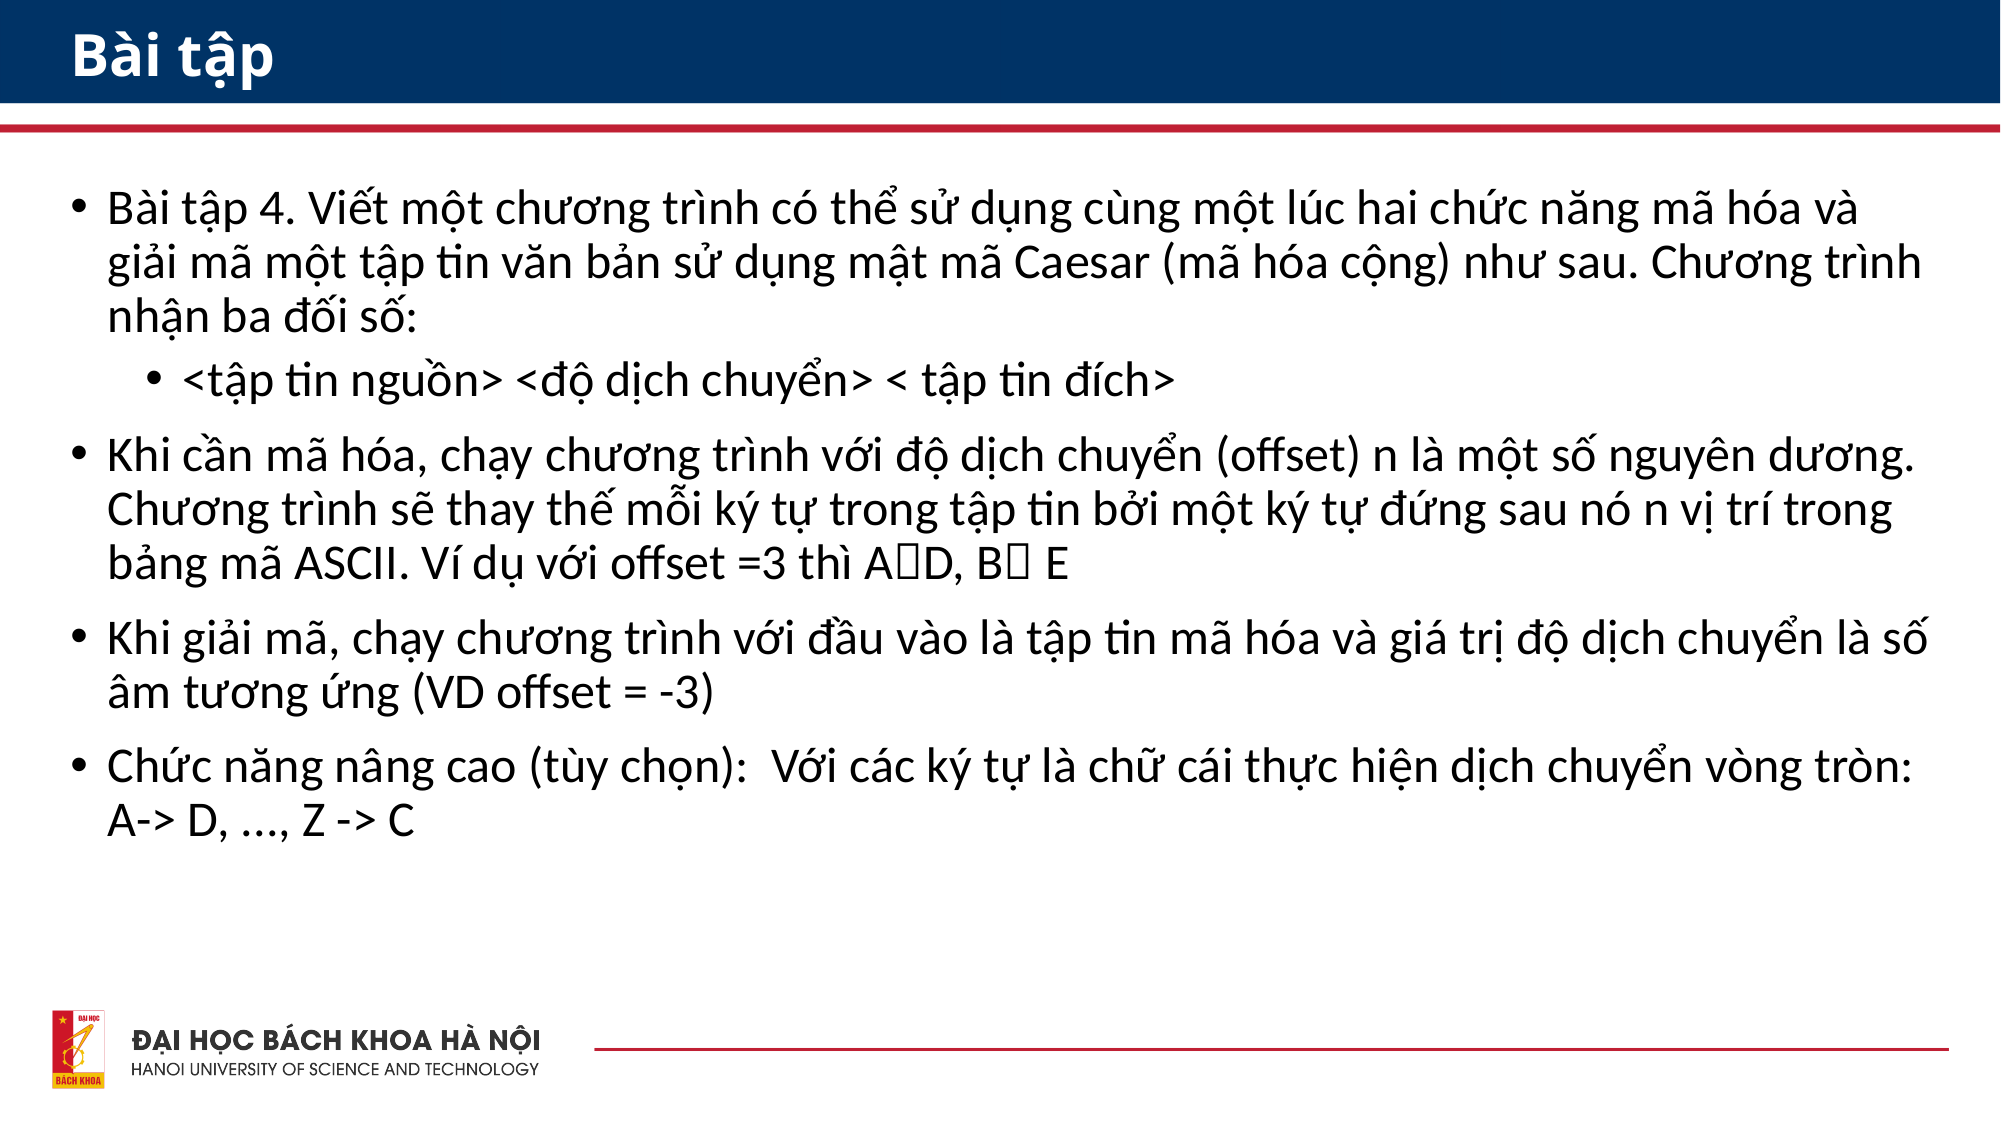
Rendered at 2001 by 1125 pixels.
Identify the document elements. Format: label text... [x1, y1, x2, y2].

title Bài tập [55, 18, 1945, 90]
list Bài tập 4. Viết một chương trình có thể sử dụng cùng một lúc hai chức năng mã hóa và giải mã một tập tin văn bản sử dụng mật mã Caesar (mã hóa cộng) như sau. Chương trình nhận ba đối số: <tập tin nguồn> <độ dịch chuyển> < tập tin đích> Khi cần mã hóa, chạy chương trình với độ dịch chuyển (offset) n là một số nguyên dương. Chương trình sẽ thay thế mỗi ký tự trong tập tin bởi một ký tự đứng sau nó n vị trí trong bảng mã ASCII. Ví dụ với offset =3 thì AD, B E Khi giải mã, chạy chương trình với đầu vào là tập tin mã hóa và giá trị độ dịch chuyển là số âm tương ứng (VD offset = -3) Chức năng nâng cao (tùy chọn): Với các ký tự là chữ cái thực hiện dịch chuyển vòng tròn: A-> D, ..., Z -> C [55, 173, 1945, 979]
picture [0, 0, 2001, 1125]
